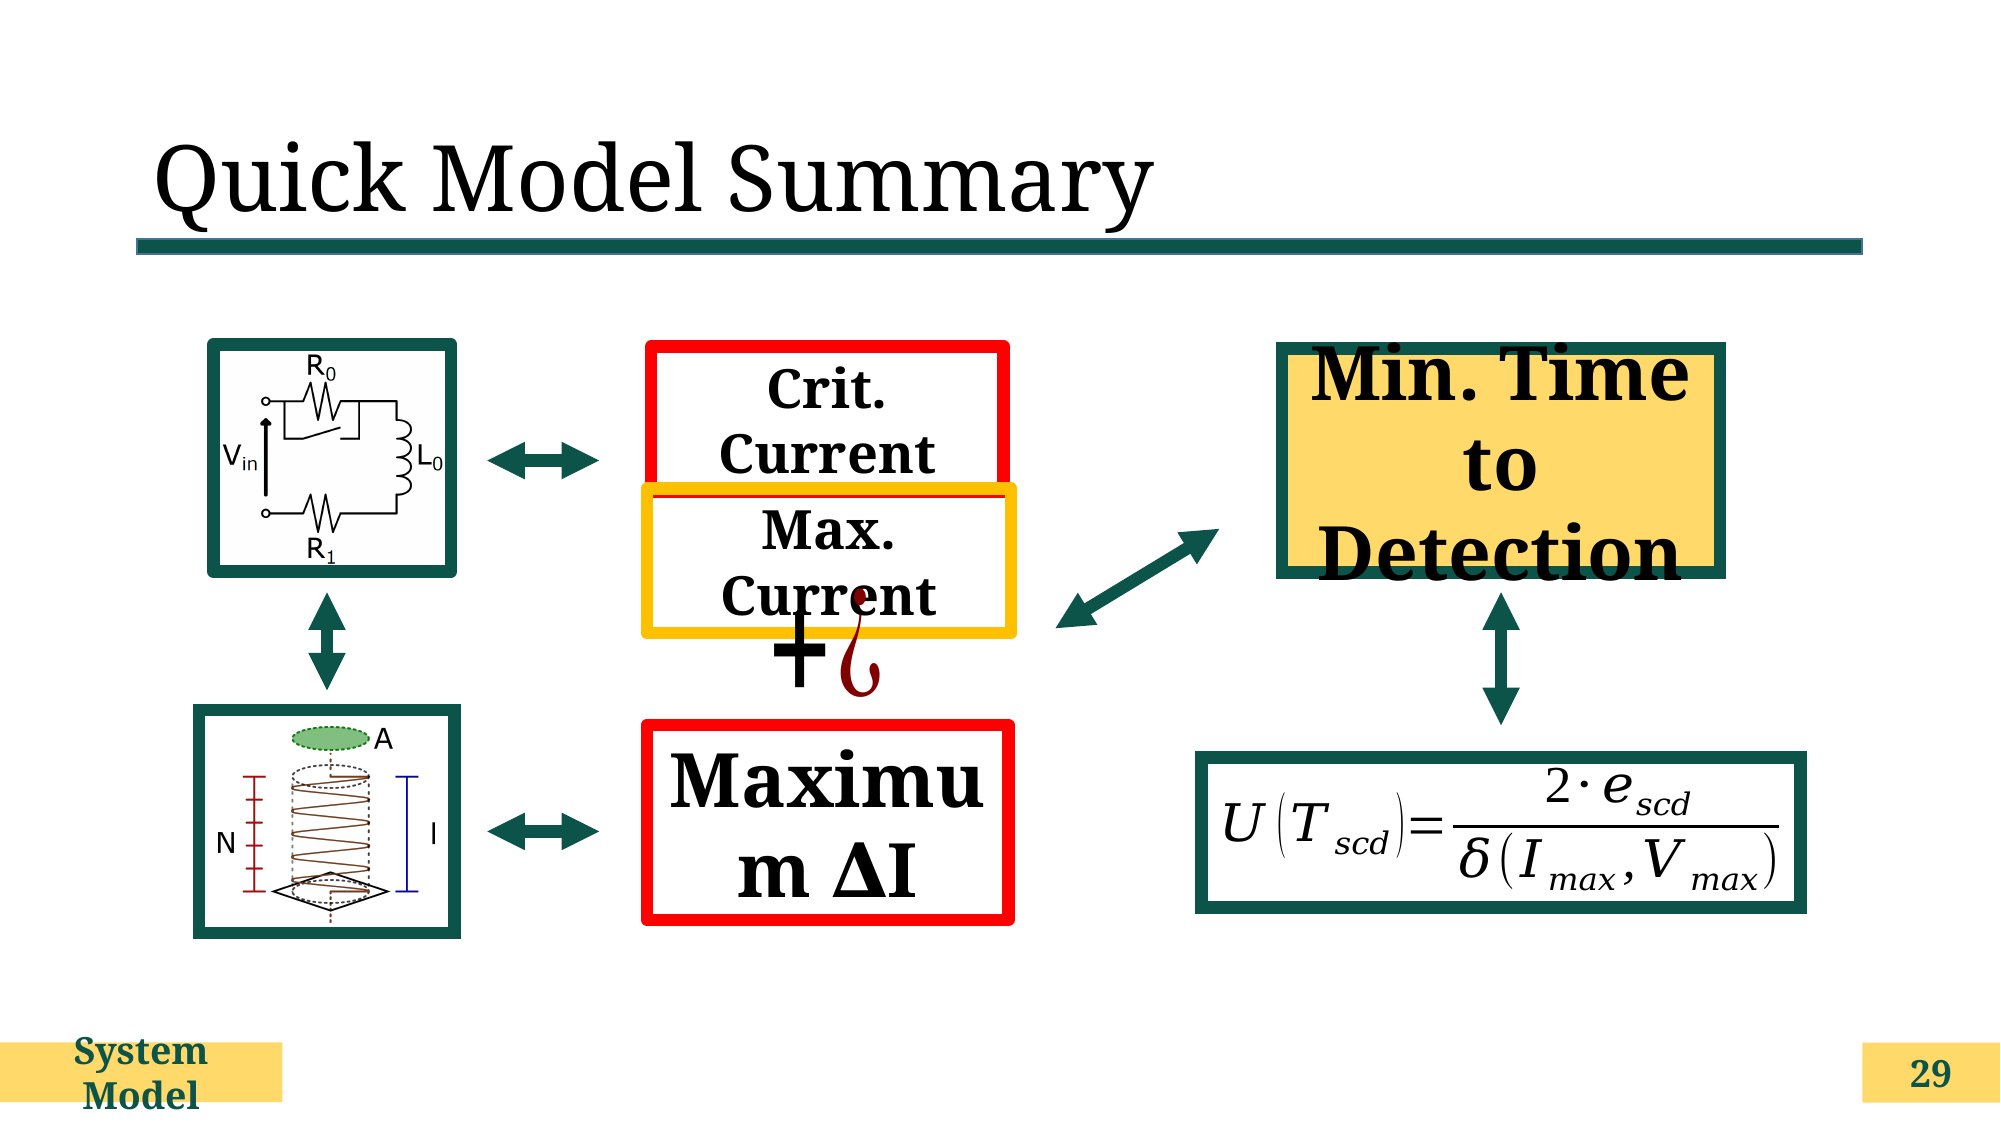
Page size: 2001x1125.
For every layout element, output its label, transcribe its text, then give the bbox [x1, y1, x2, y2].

text_box System Model [0, 1041, 283, 1103]
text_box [1055, 528, 1220, 629]
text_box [1201, 756, 1801, 908]
slide_number 29 [1862, 1042, 2000, 1103]
title Quick Model Summary [137, 59, 1863, 239]
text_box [199, 709, 455, 933]
picture [219, 350, 445, 566]
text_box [647, 346, 1012, 570]
text_box Maximum ∆I [647, 725, 1009, 920]
text_box Min. Time to Detection [1281, 347, 1721, 574]
